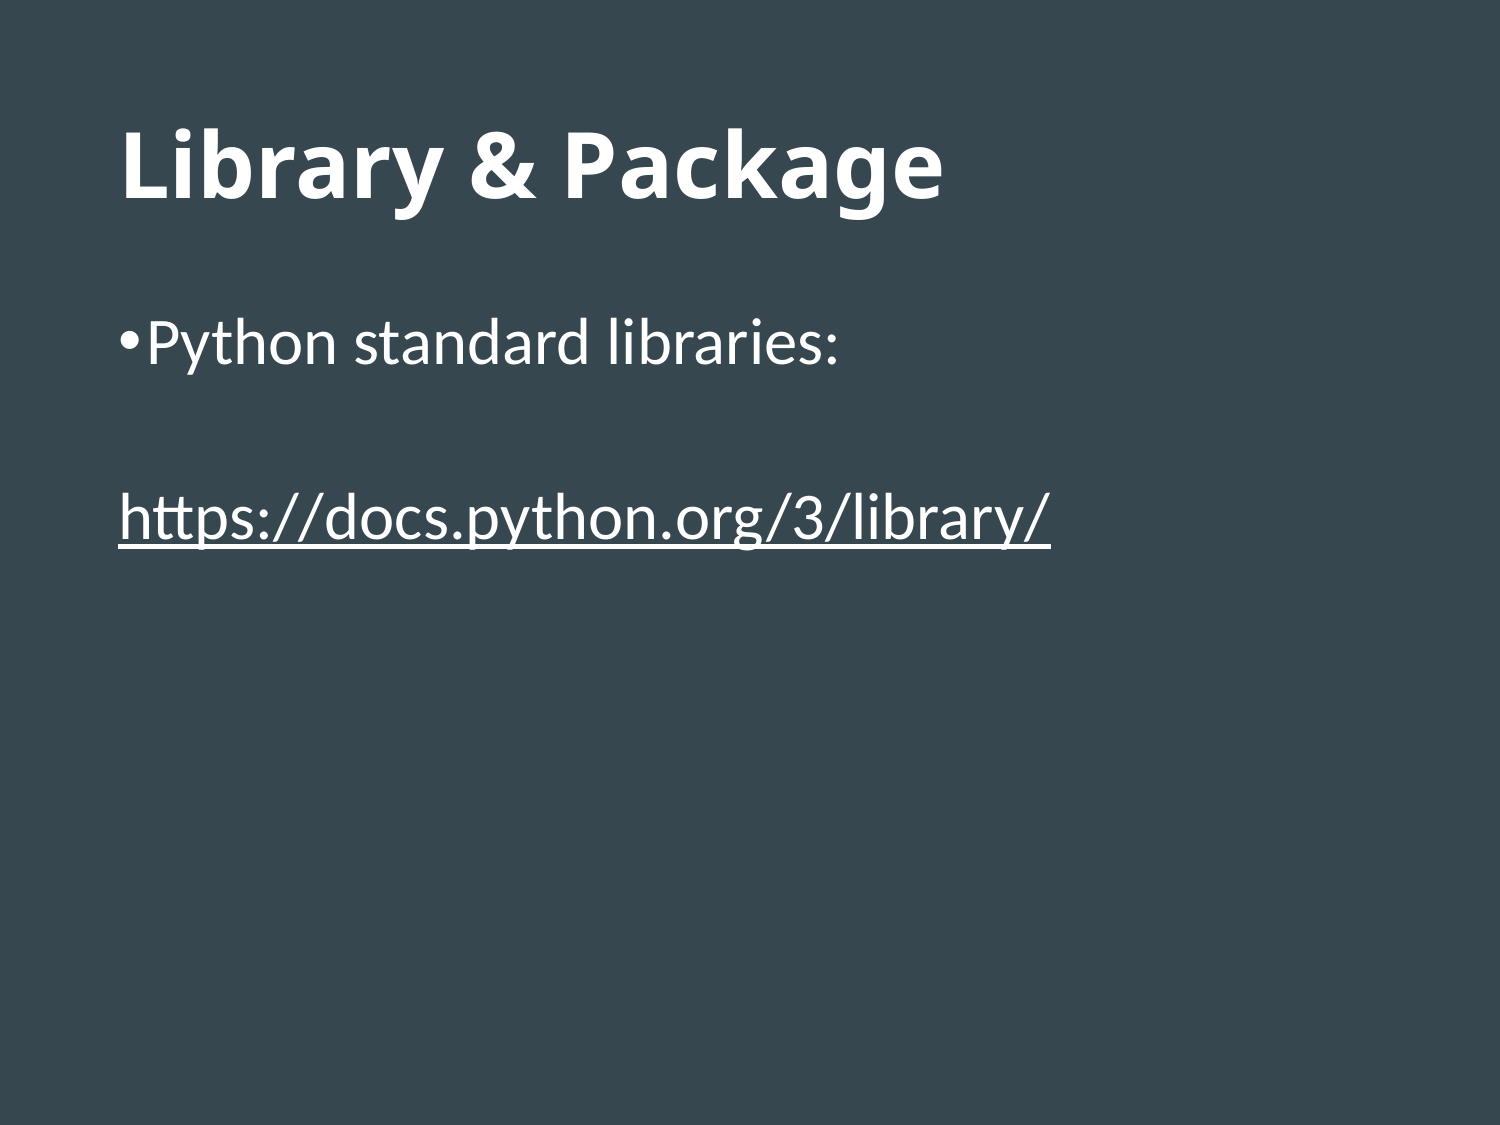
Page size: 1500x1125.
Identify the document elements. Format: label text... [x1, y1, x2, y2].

list Python standard libraries: https://docs.python.org/3/library/ [103, 299, 1397, 1014]
title Library & Package [103, 59, 1397, 278]
